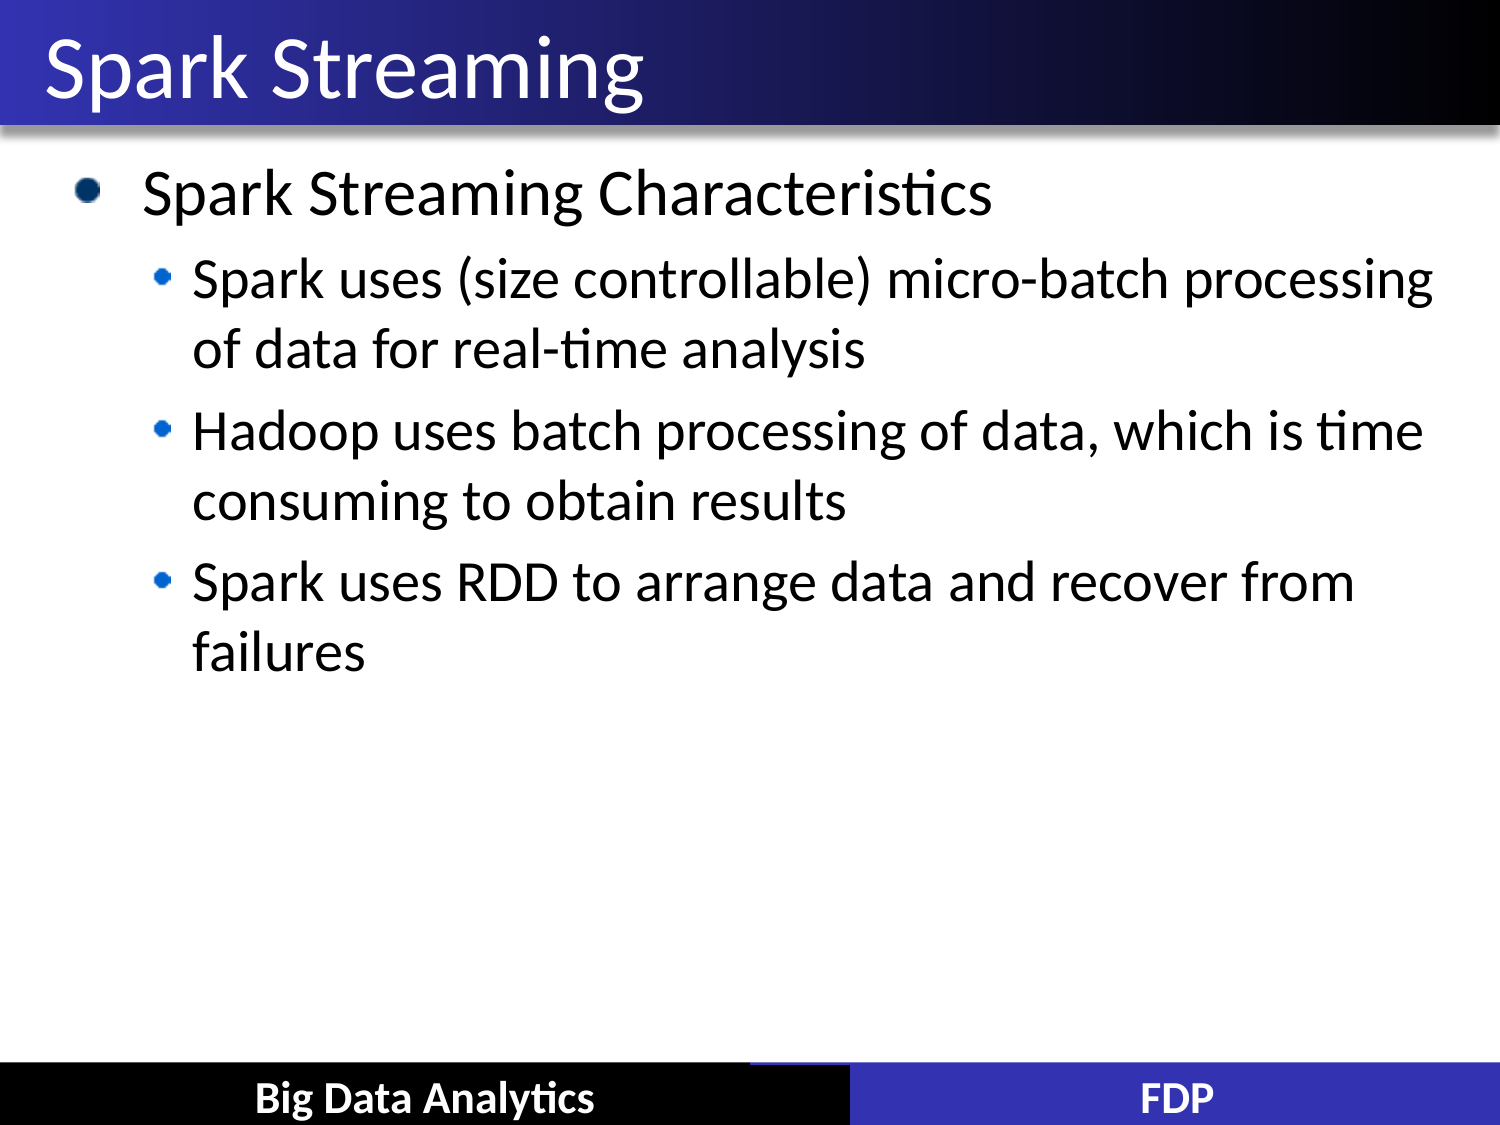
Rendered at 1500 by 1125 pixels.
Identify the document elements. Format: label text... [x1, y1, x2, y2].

text_box FDP [854, 1065, 1500, 1125]
picture [71, 174, 100, 203]
picture [146, 414, 171, 440]
picture [146, 566, 171, 591]
picture [146, 262, 171, 288]
text_box Big Data Analytics [0, 1065, 850, 1125]
title Spark Streaming [0, 0, 1171, 126]
list Spark Streaming Characteristics Spark uses (size controllable) micro-batch processing of data for real-time analysis Hadoop uses batch processing of data, which is time consuming to obtain results Spark uses RDD to arrange data and recover from failures [55, 140, 1454, 1063]
